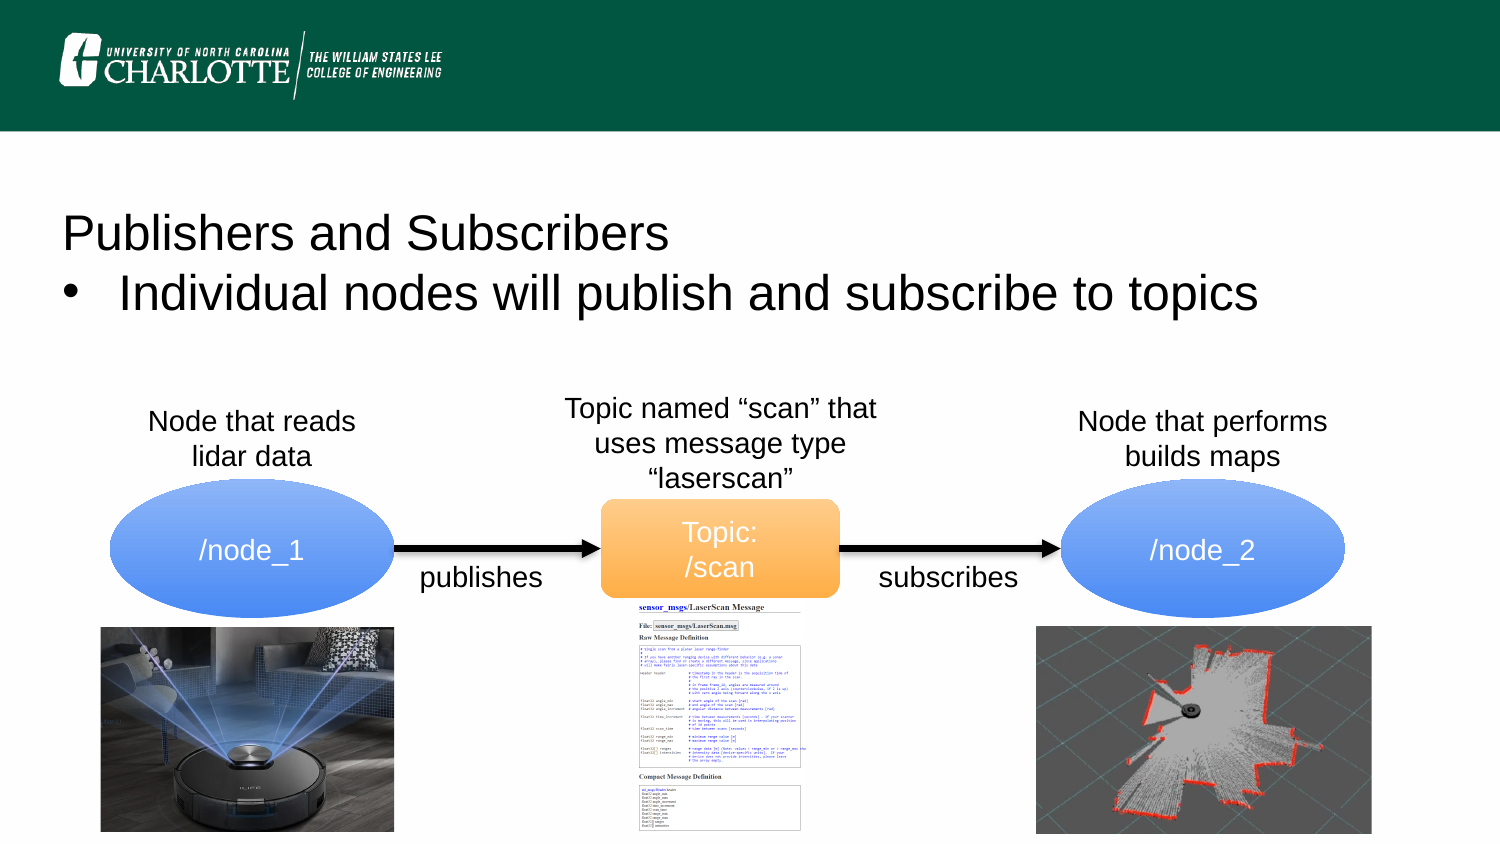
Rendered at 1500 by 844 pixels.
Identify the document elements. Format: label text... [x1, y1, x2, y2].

text_box Topic named “scan” that uses message type “laserscan” [542, 382, 900, 502]
picture [0, 0, 1500, 844]
text_box /node_2 [1060, 480, 1346, 619]
text_box Node that performs builds maps [1024, 394, 1382, 480]
text_box publishes [362, 550, 601, 601]
text_box Node that reads lidar data [132, 394, 372, 480]
text_box Publishers and Subscribers Individual nodes will publish and subscribe to topics [47, 185, 1360, 336]
text_box /node_1 [109, 480, 394, 619]
text_box subscribes [829, 550, 1068, 601]
text_box Topic: /scan [600, 502, 840, 599]
